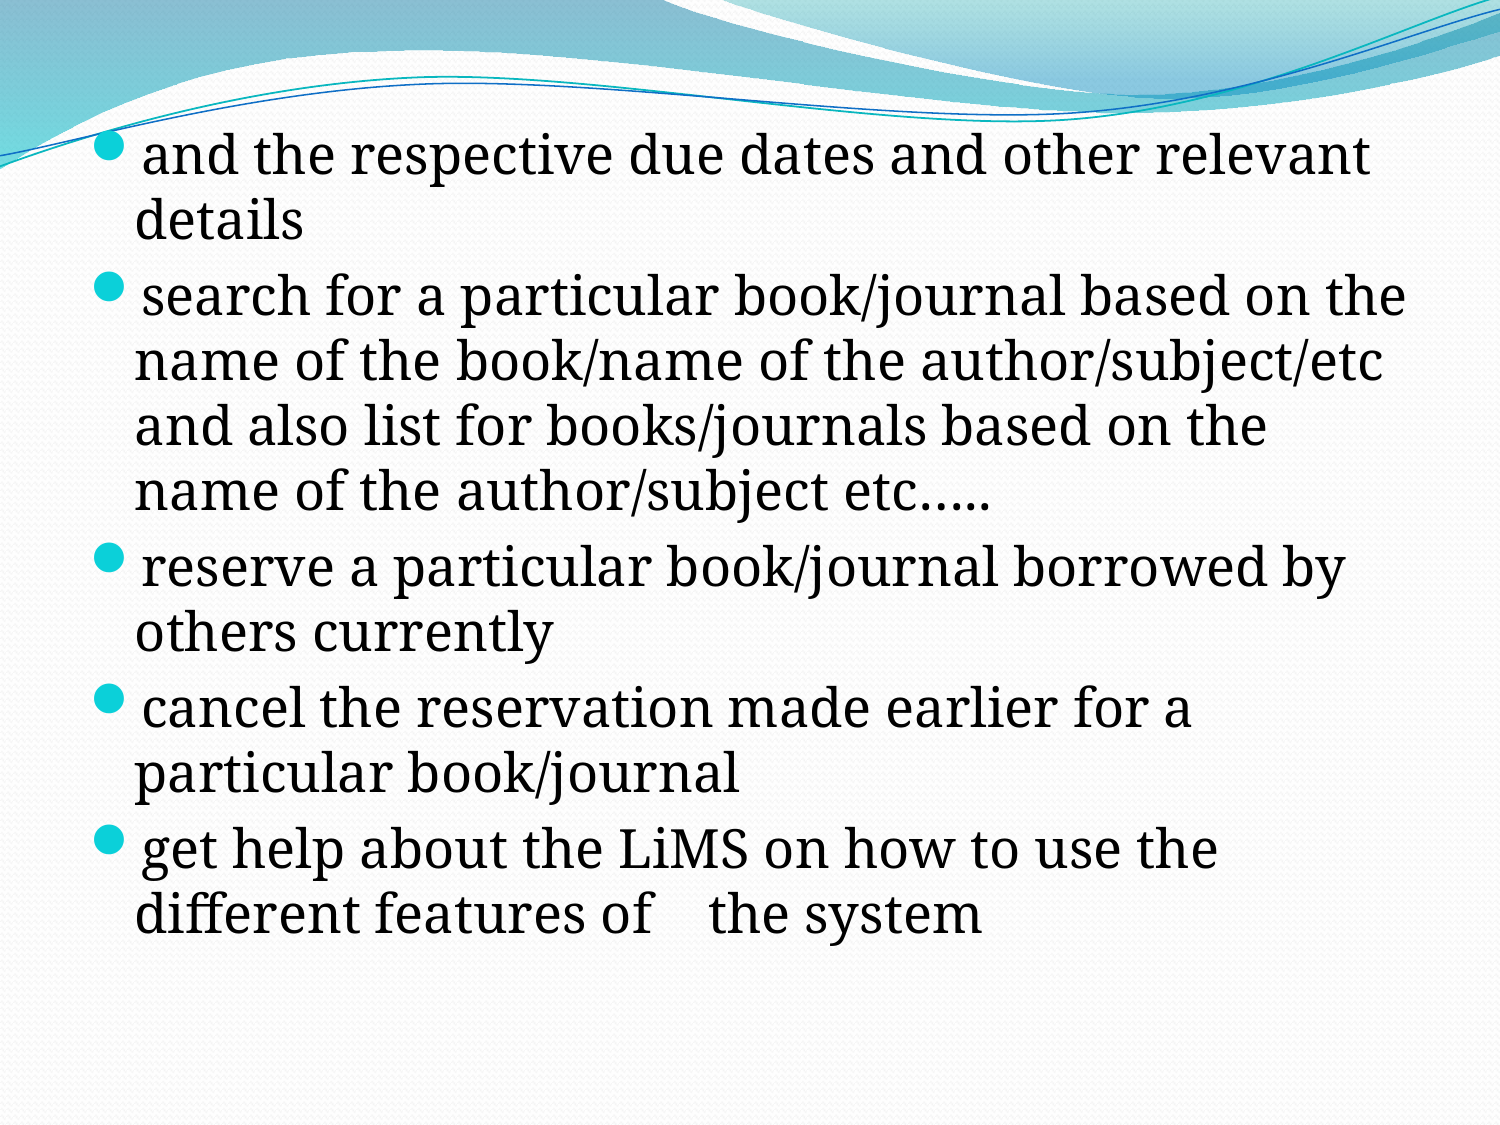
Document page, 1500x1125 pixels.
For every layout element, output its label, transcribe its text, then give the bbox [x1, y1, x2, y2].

list and the respective due dates and other relevant details search for a particular book/journal based on the name of the book/name of the author/subject/etc and also list for books/journals based on the name of the author/subject etc….. reserve a particular book/journal borrowed by others currently cancel the reservation made earlier for a particular book/journal get help about the LiMS on how to use the different features of the system [75, 112, 1425, 1038]
